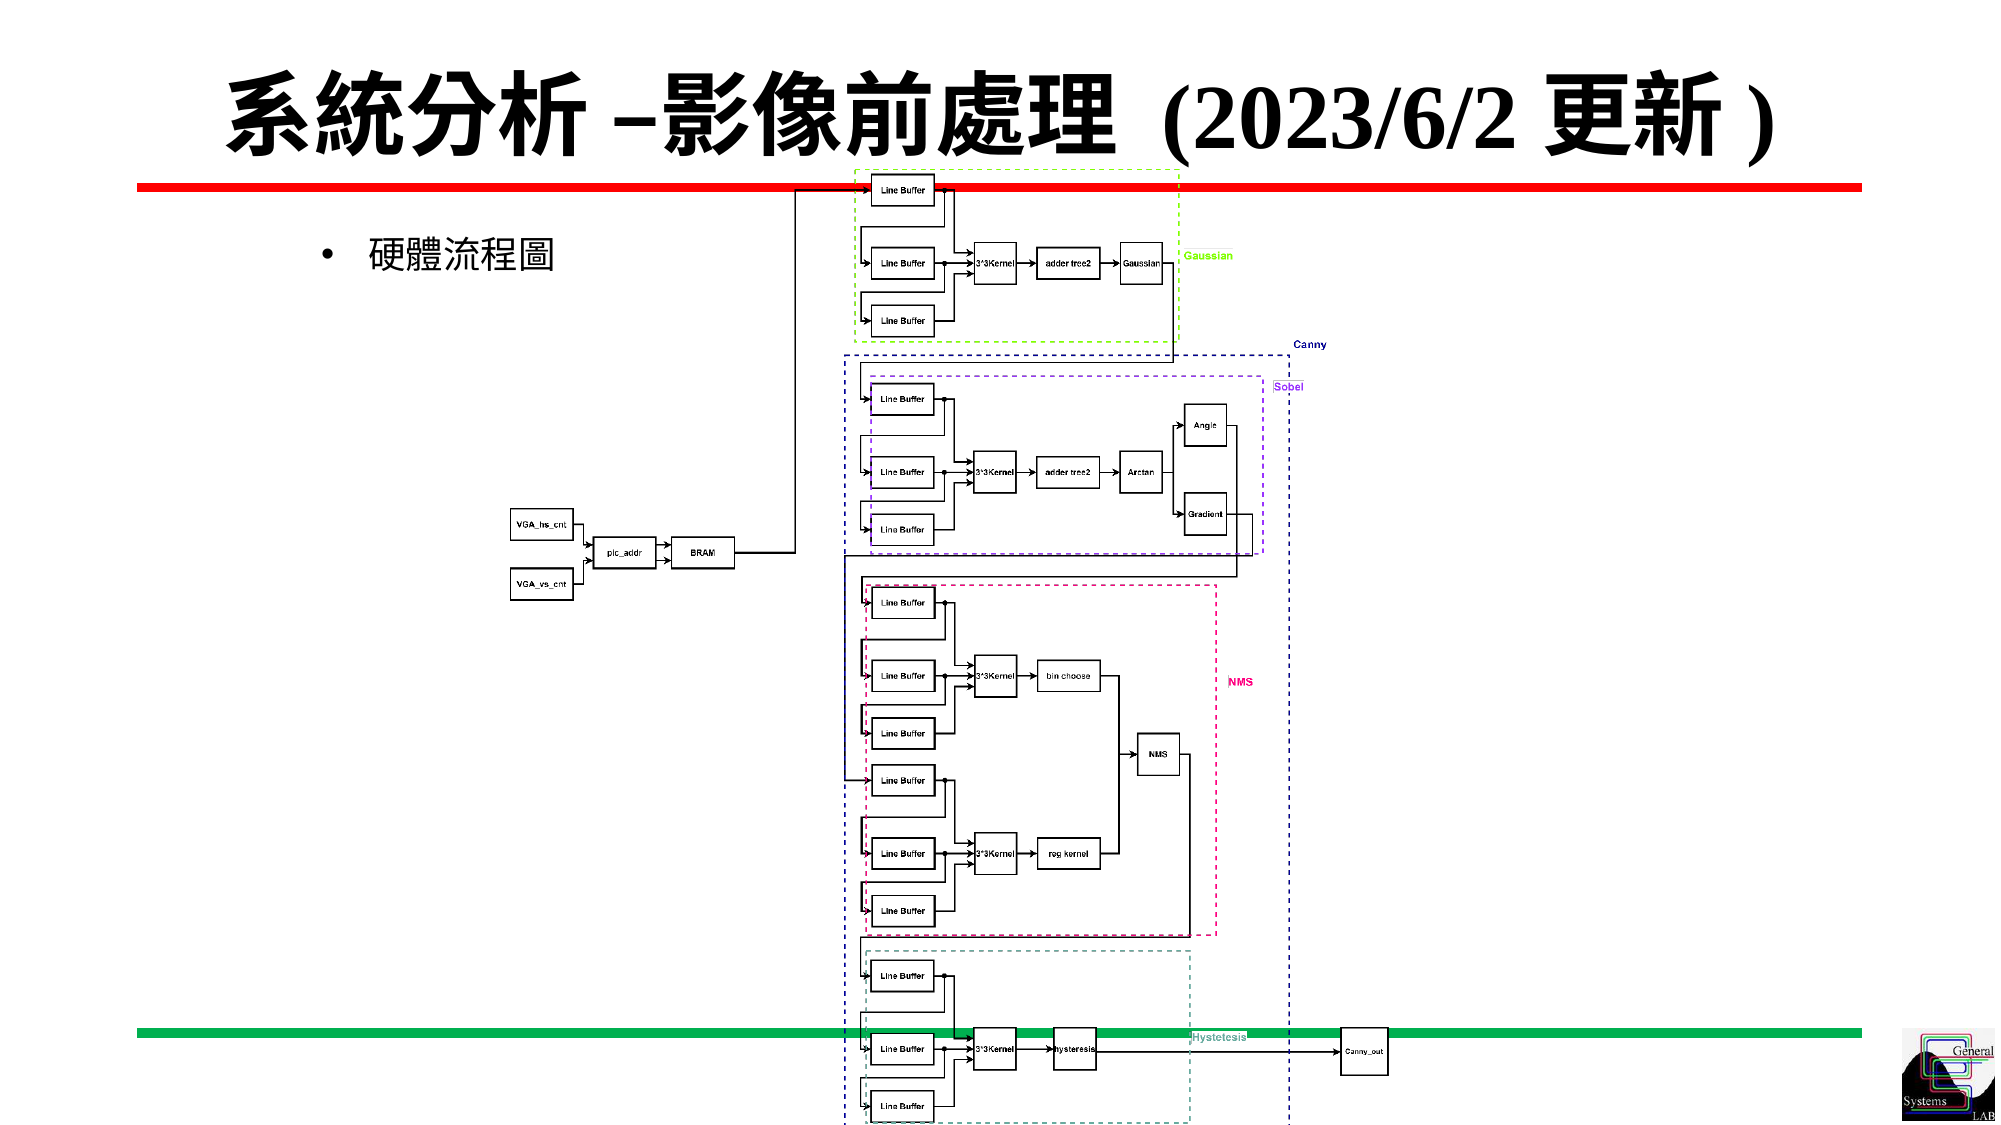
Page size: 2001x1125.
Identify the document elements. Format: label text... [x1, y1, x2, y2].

picture [504, 163, 1394, 1125]
text_box 硬體流程圖 [306, 223, 504, 283]
picture [1902, 1028, 1995, 1121]
title 系統分析 –影像前處理 (2023/6/2更新) [137, 59, 1863, 178]
